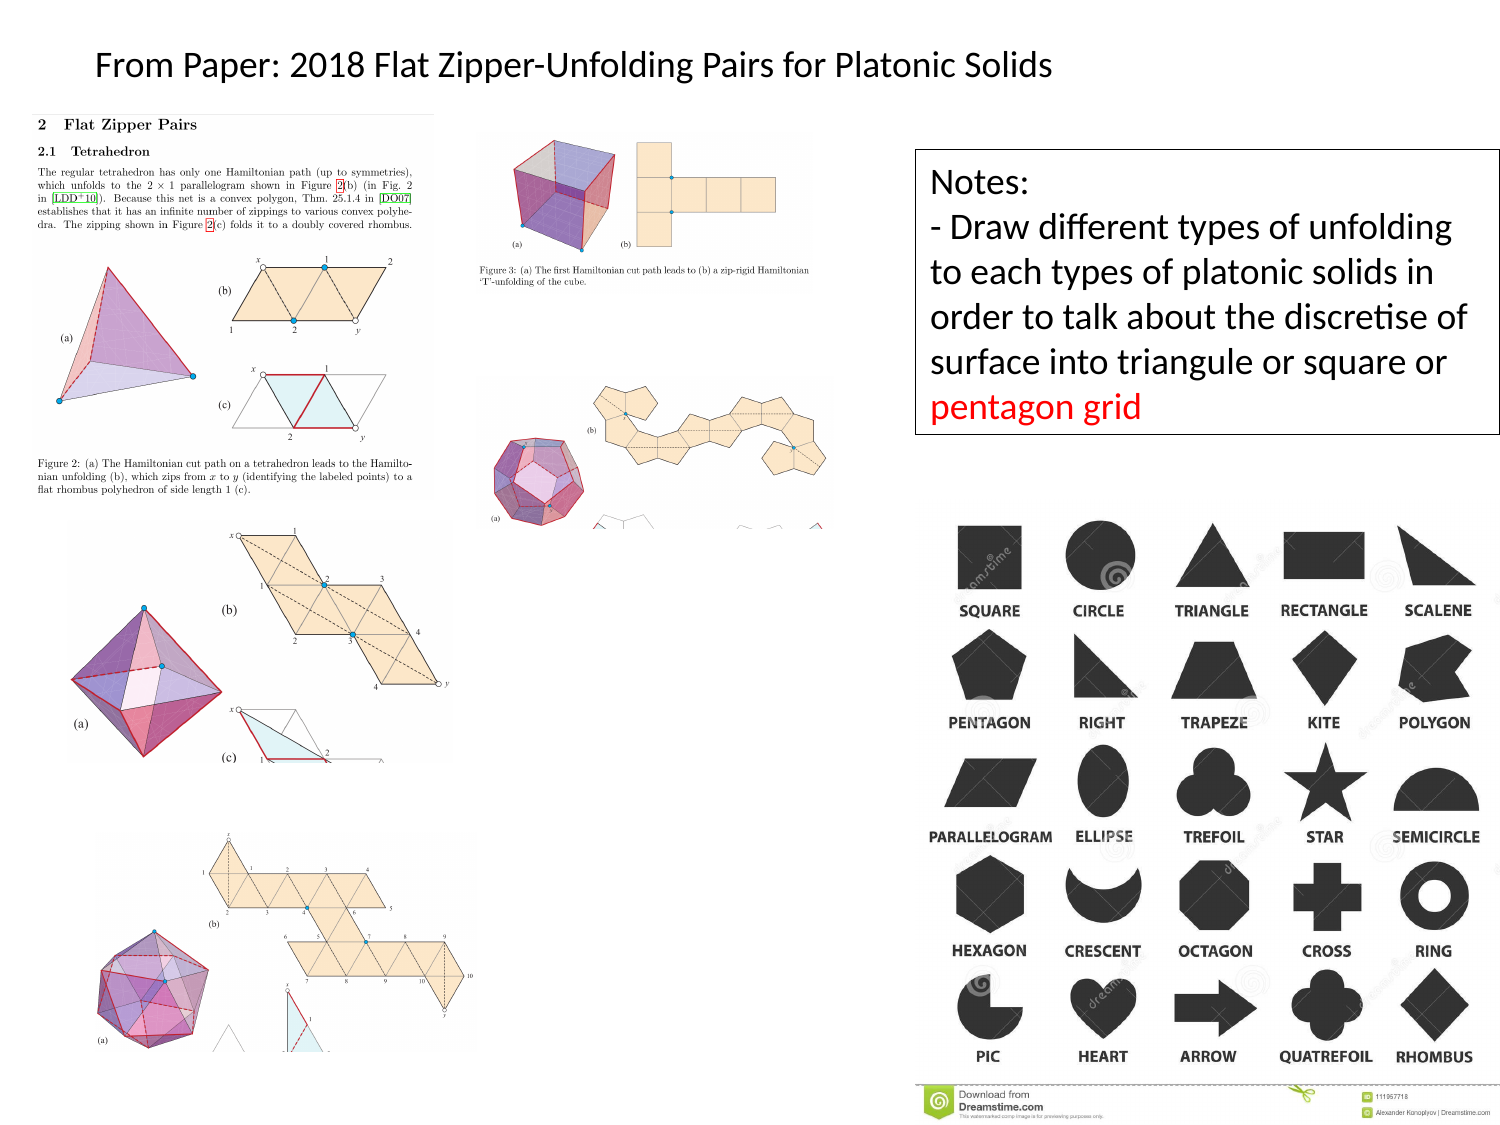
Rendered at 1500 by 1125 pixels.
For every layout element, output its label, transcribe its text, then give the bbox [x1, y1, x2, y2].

picture [32, 114, 434, 500]
picture [476, 376, 834, 529]
text_box From Paper: 2018 Flat Zipper-Unfolding Pairs for Platonic Solids [80, 32, 1069, 92]
picture [915, 499, 1500, 1125]
picture [95, 832, 477, 1052]
picture [67, 520, 453, 763]
picture [476, 132, 813, 294]
text_box Notes: - Draw different types of unfolding to each types of platonic solids in order to talk about the discretise of surface into triangule or square or pentagon grid [915, 149, 1500, 435]
